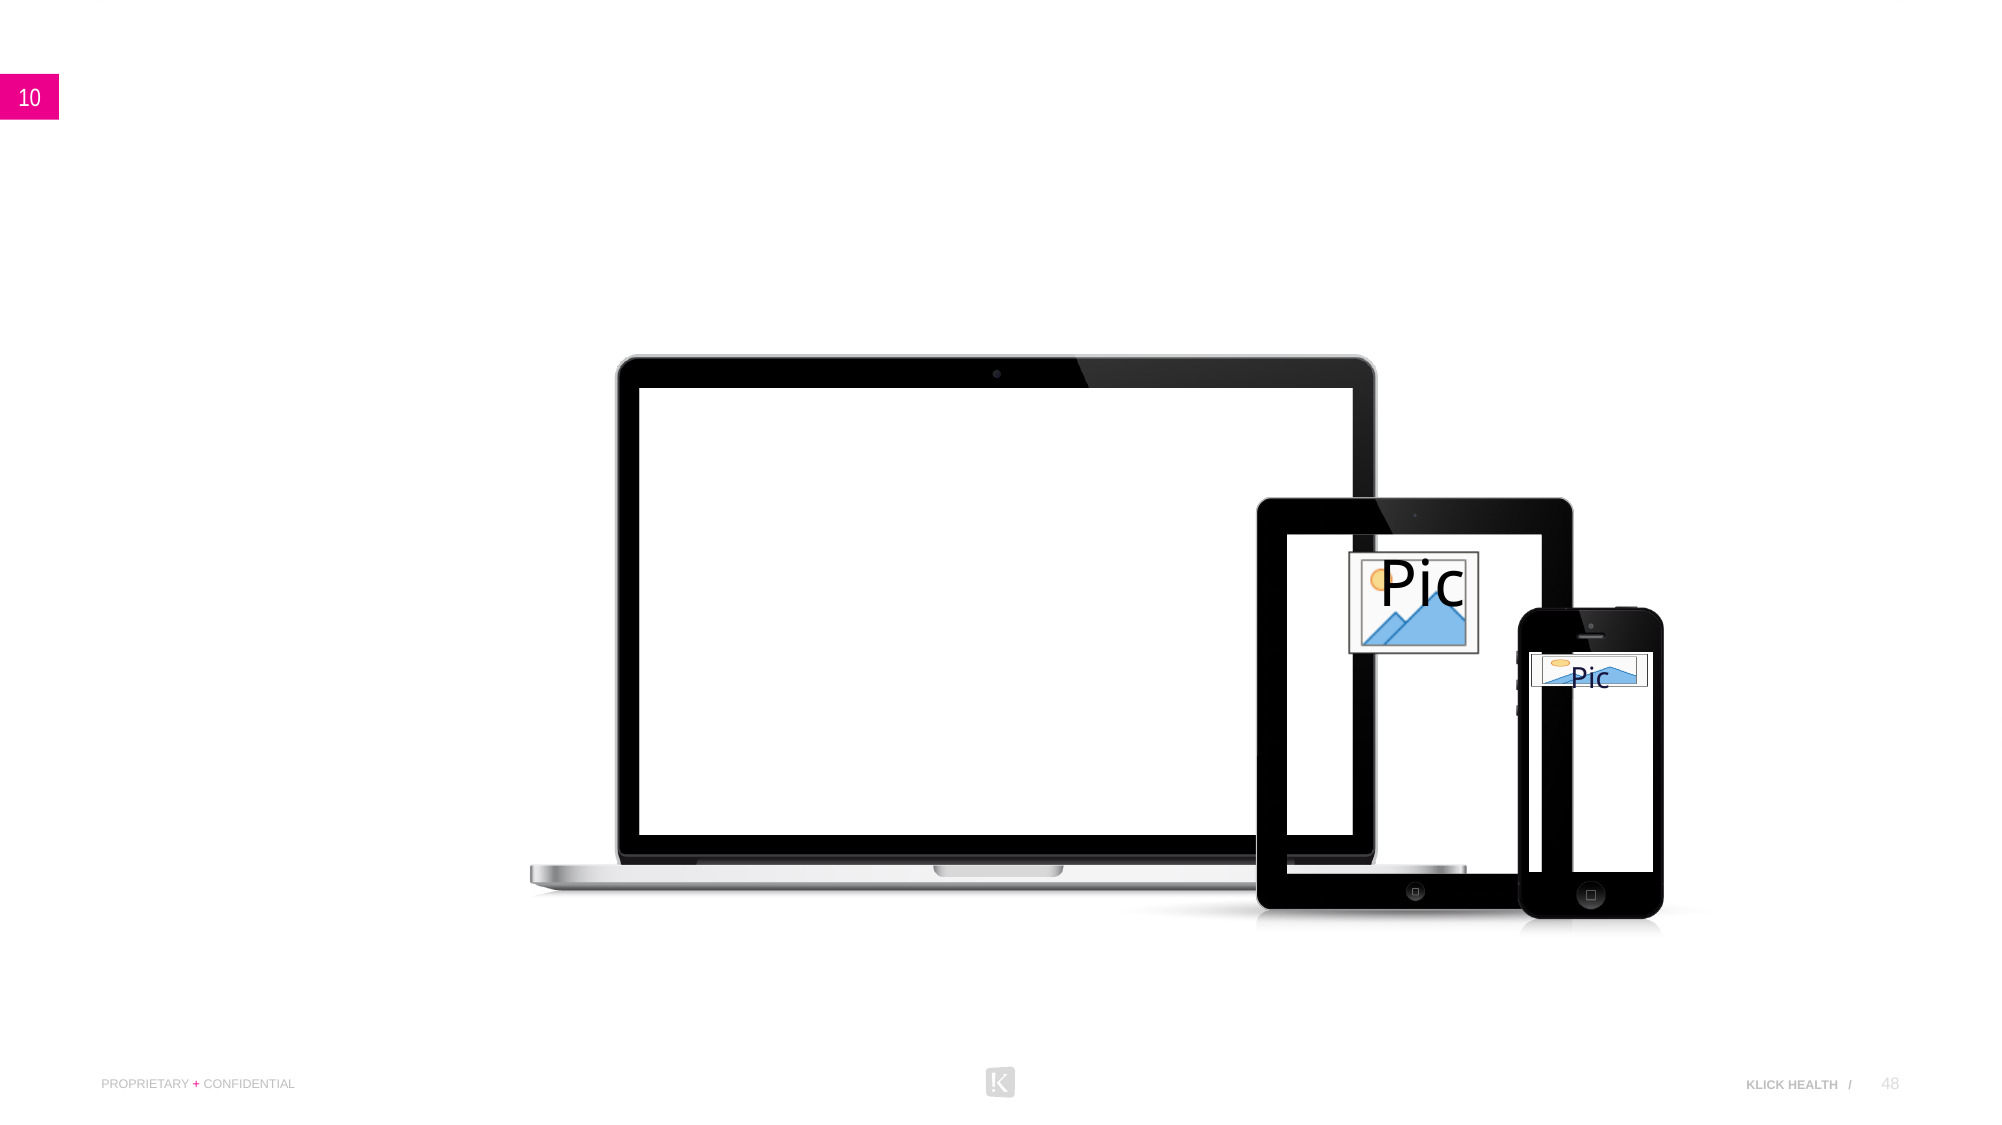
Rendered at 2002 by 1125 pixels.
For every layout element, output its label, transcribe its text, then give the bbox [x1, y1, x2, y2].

list 10 [0, 73, 59, 120]
slide_number 48 [1860, 1072, 1900, 1094]
picture [529, 354, 1714, 938]
